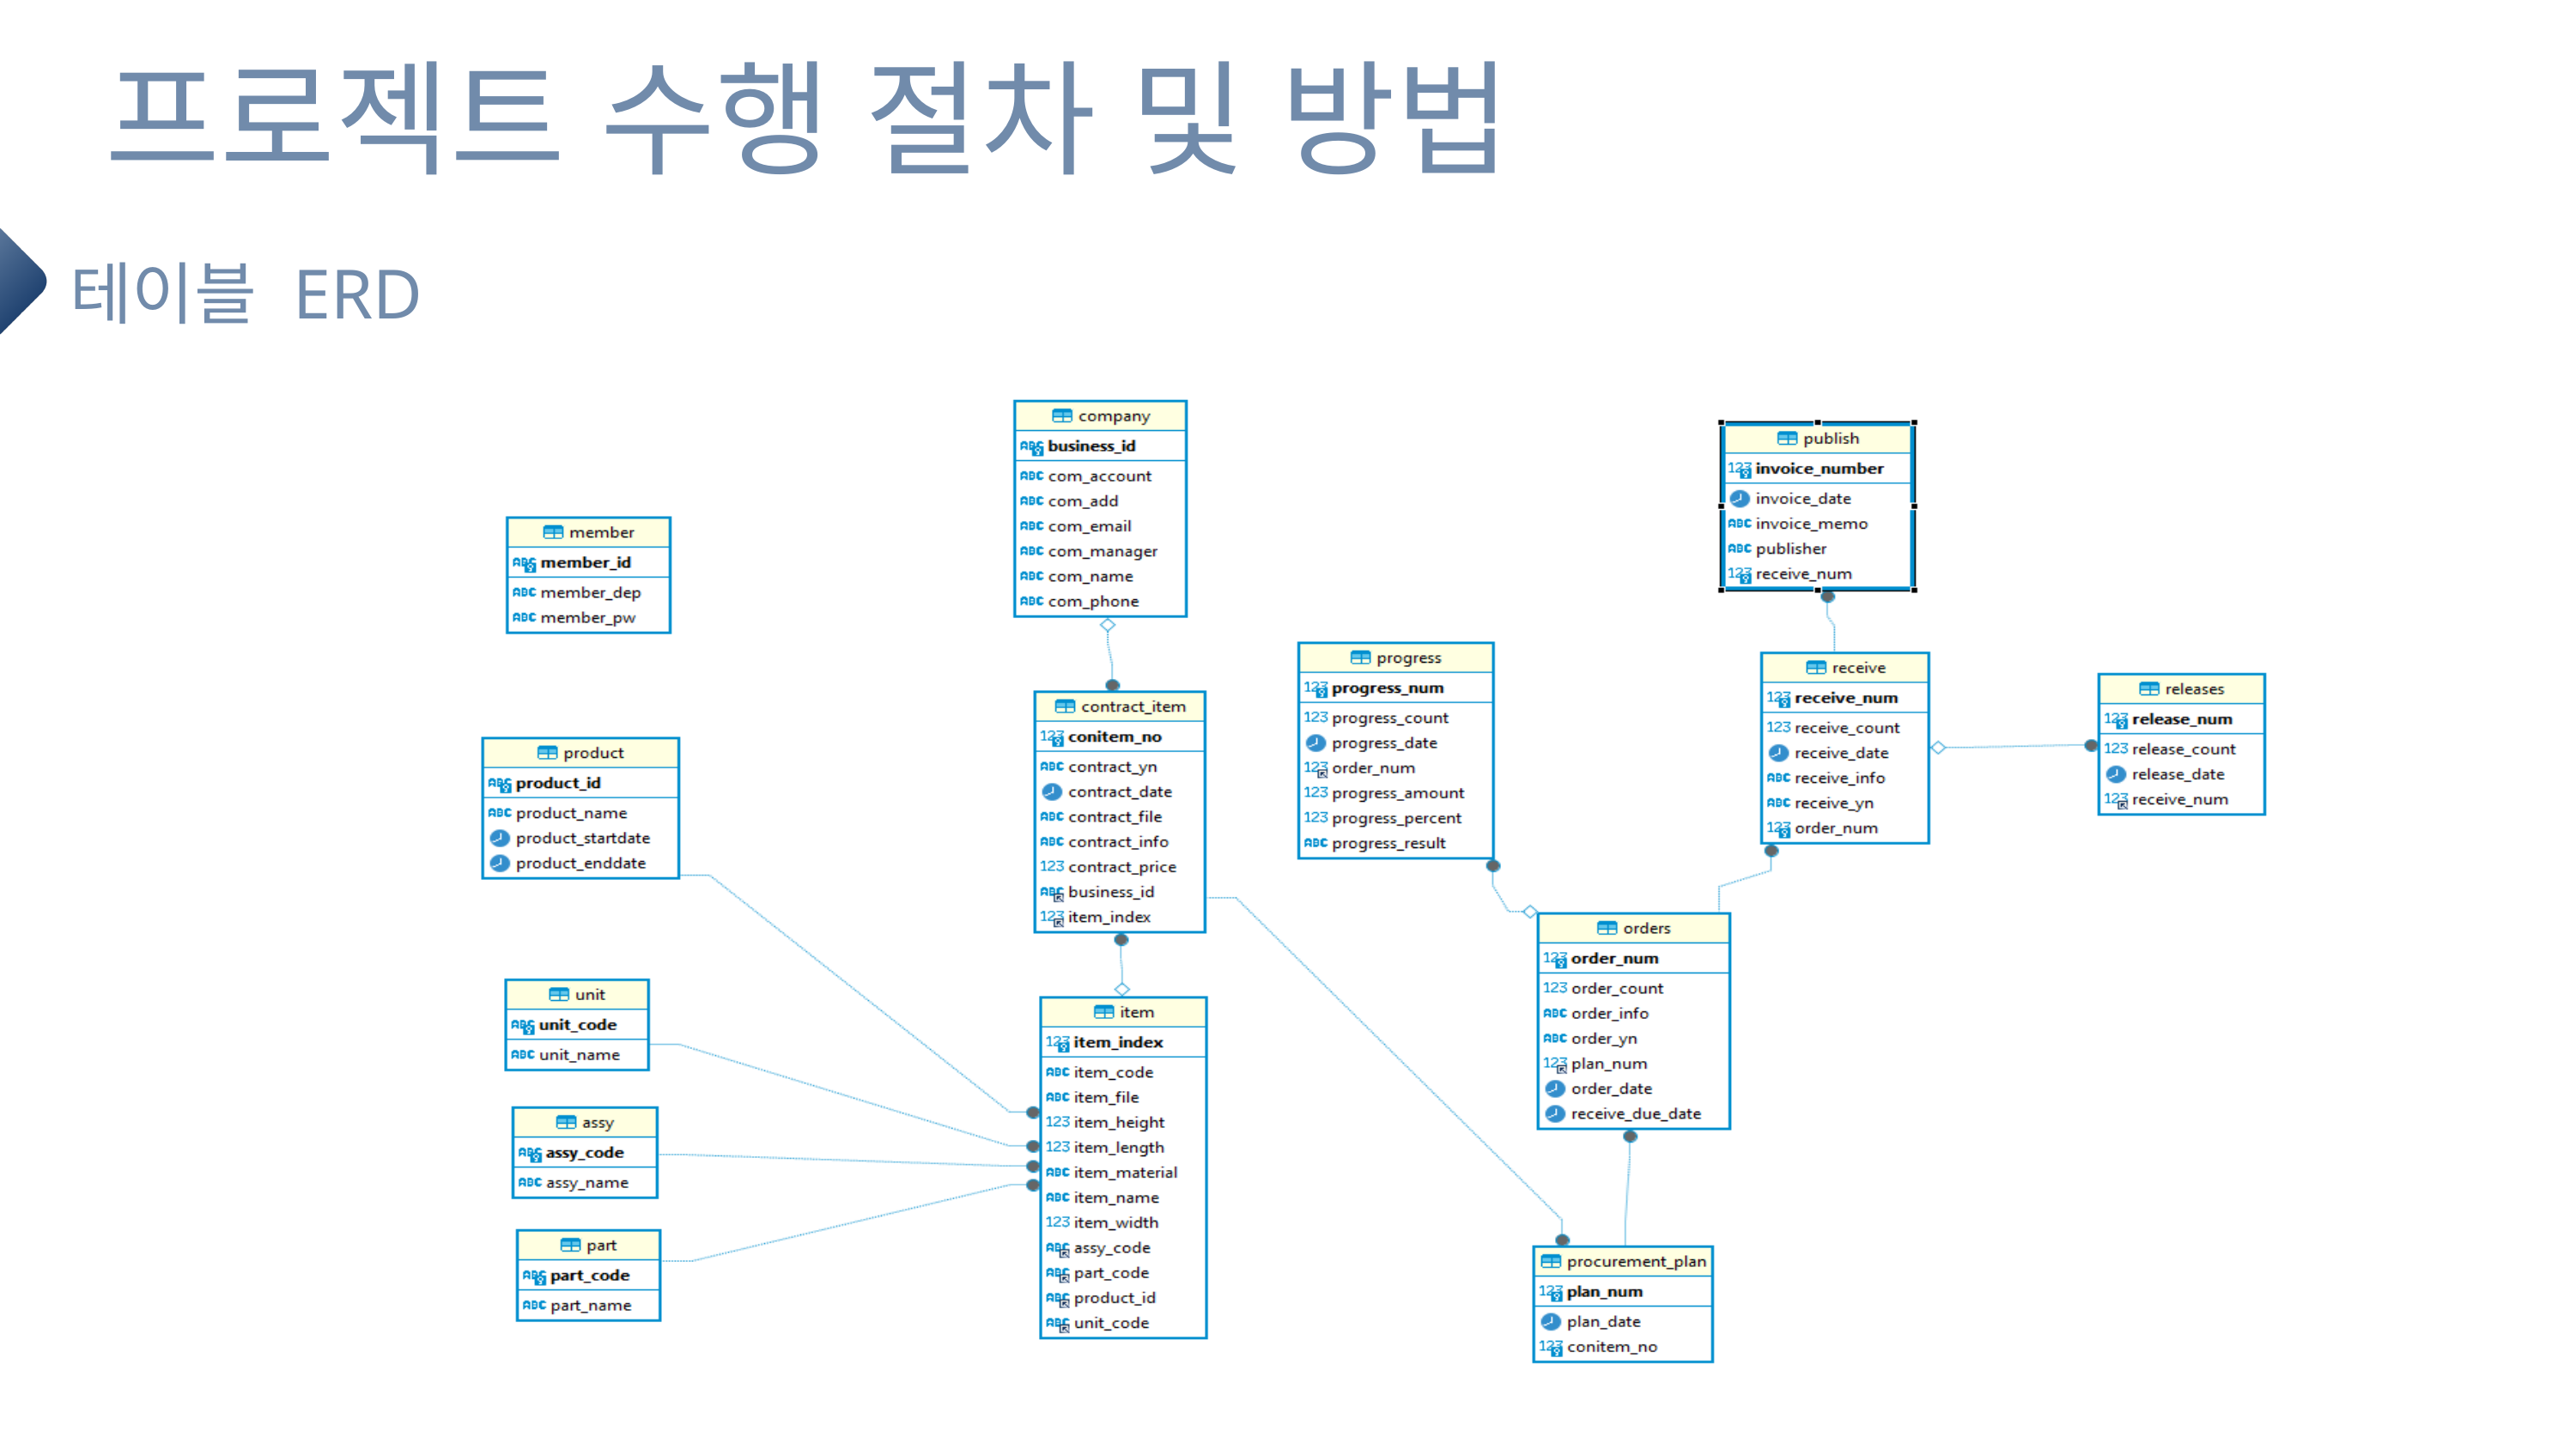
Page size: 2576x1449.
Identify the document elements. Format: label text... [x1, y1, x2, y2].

text_box 프로젝트 수행 절차 및 방법 [0, 27, 1728, 191]
text_box [0, 223, 48, 340]
text_box 테이블 ERD [70, 251, 857, 333]
picture [225, 369, 2431, 1401]
